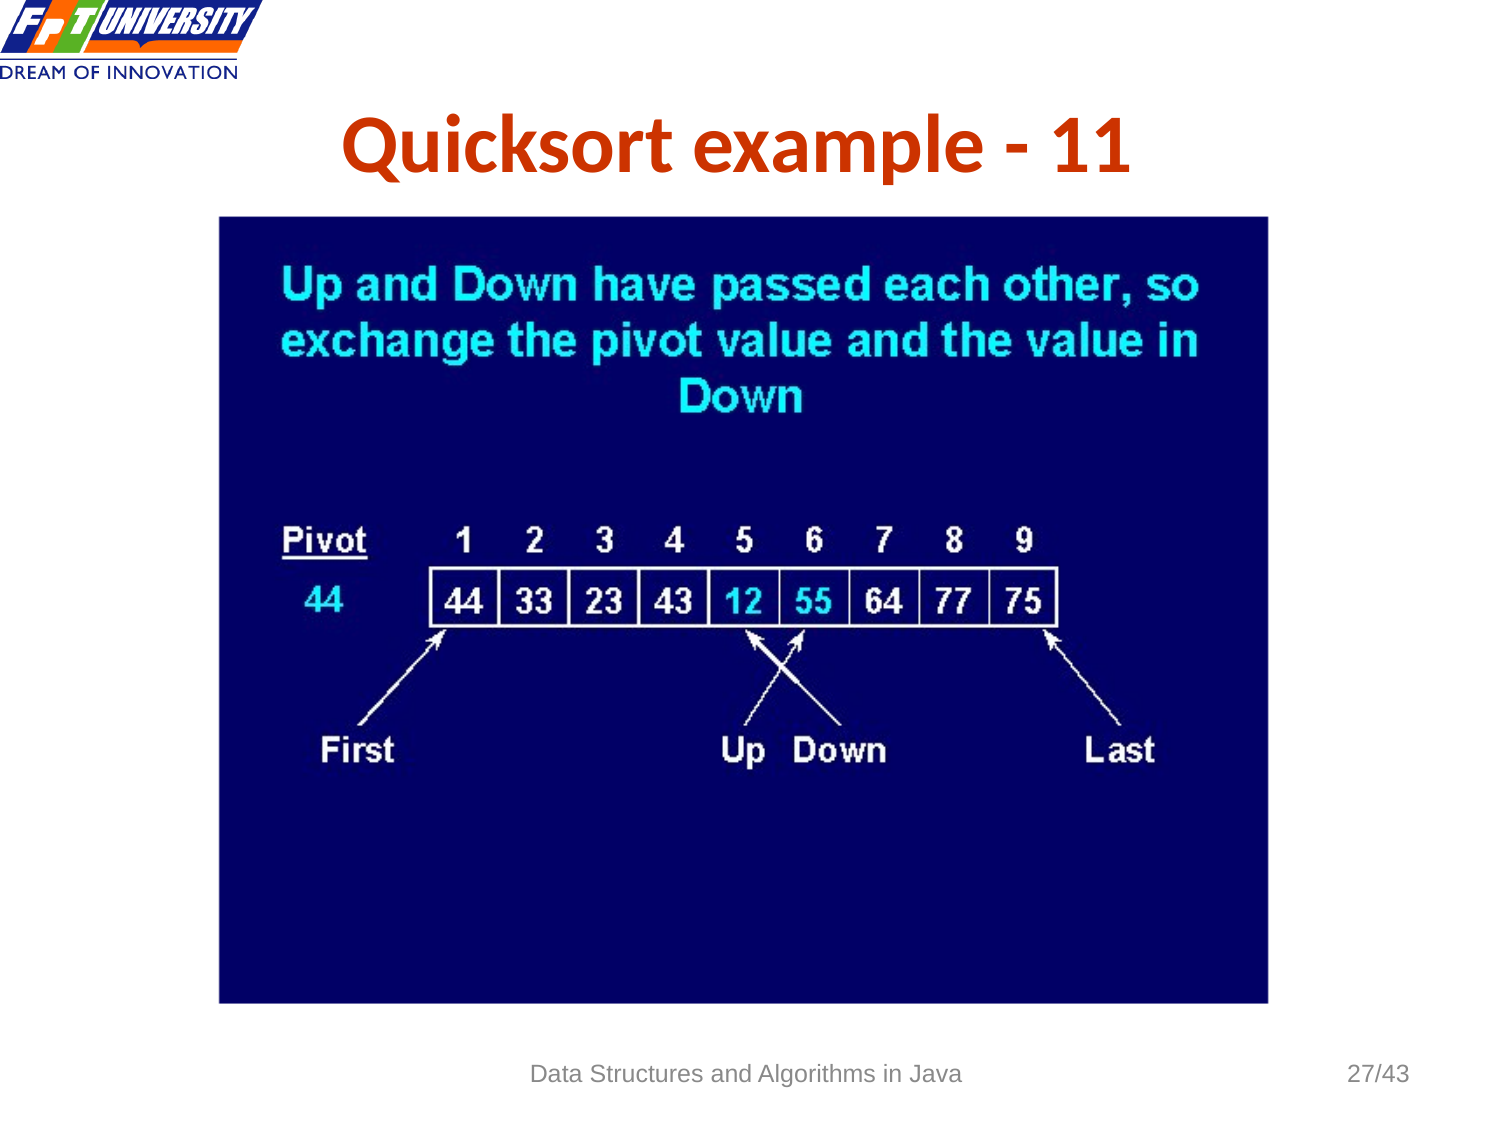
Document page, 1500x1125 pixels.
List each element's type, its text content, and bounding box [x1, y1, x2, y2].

picture [212, 212, 1276, 1010]
title Quicksort example - 11 [237, 37, 1238, 210]
footer Data Structures and Algorithms in Java [474, 1042, 1025, 1103]
slide_number 27/43 [1074, 1042, 1425, 1103]
picture [0, 0, 263, 79]
